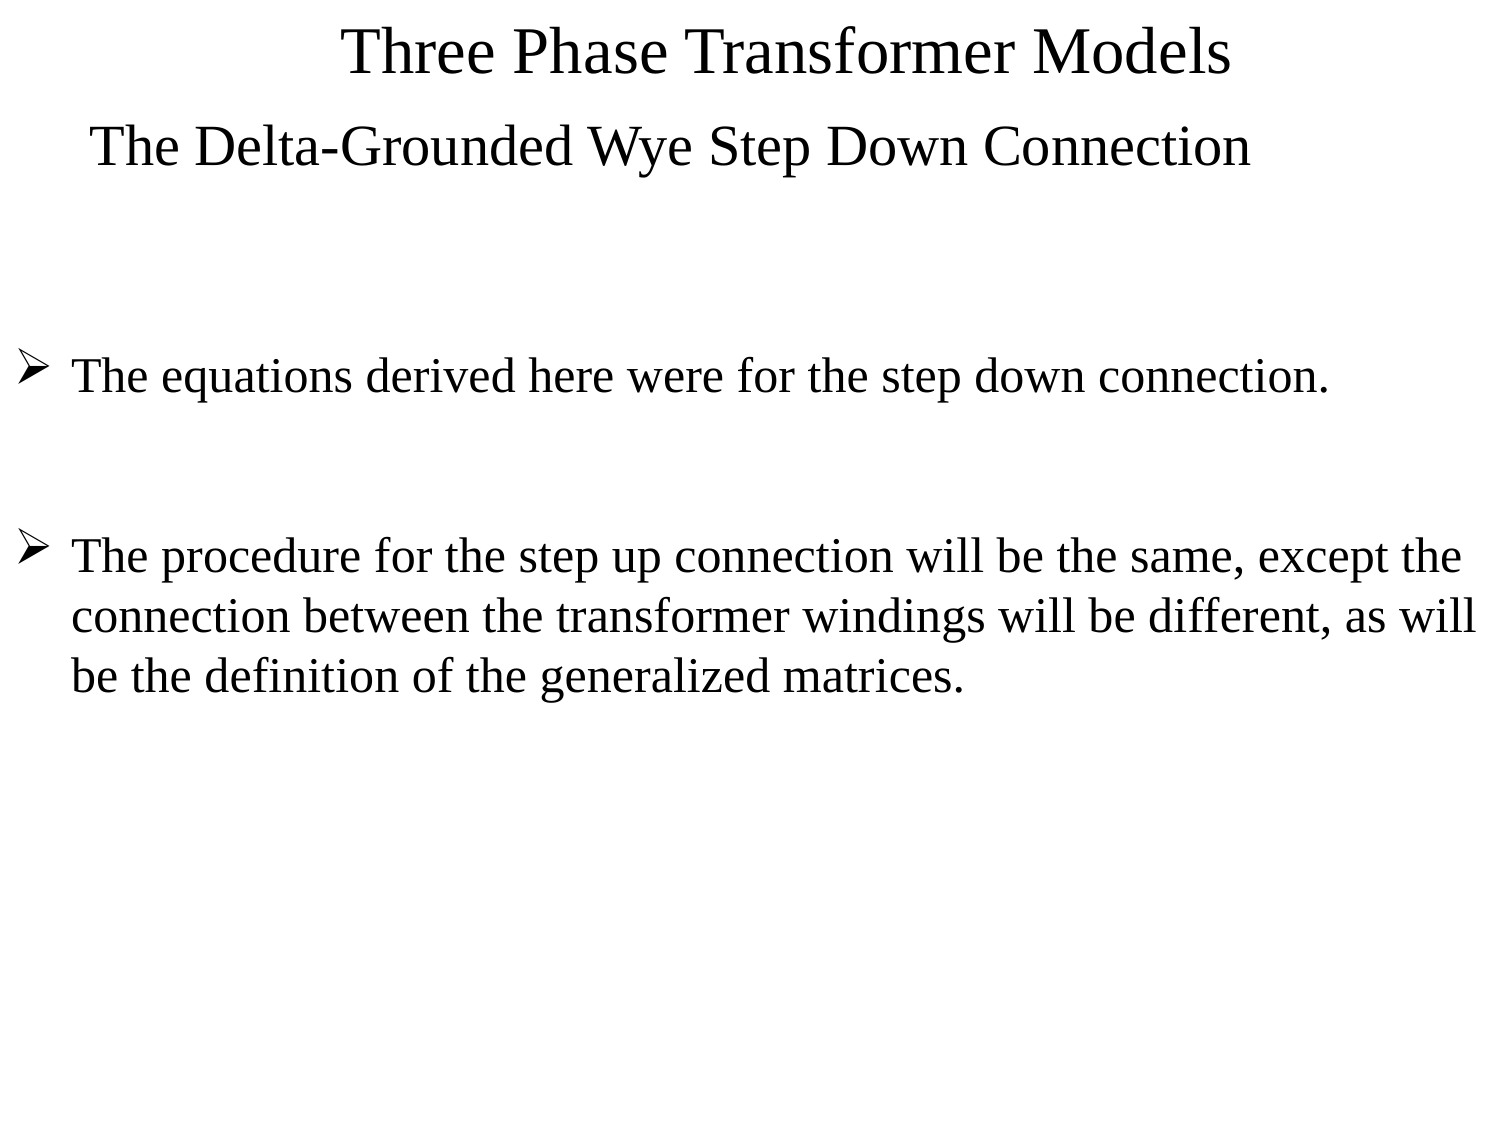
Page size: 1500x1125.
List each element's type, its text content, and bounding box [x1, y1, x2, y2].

text_box The Delta-Grounded Wye Step Down Connection The equations derived here were for the step down connection. The procedure for the step up connection will be the same, except the connection between the transformer windings will be different, as will be the definition of the generalized matrices. [0, 99, 1500, 1125]
text_box Three Phase Transformer Models [0, 0, 1500, 95]
